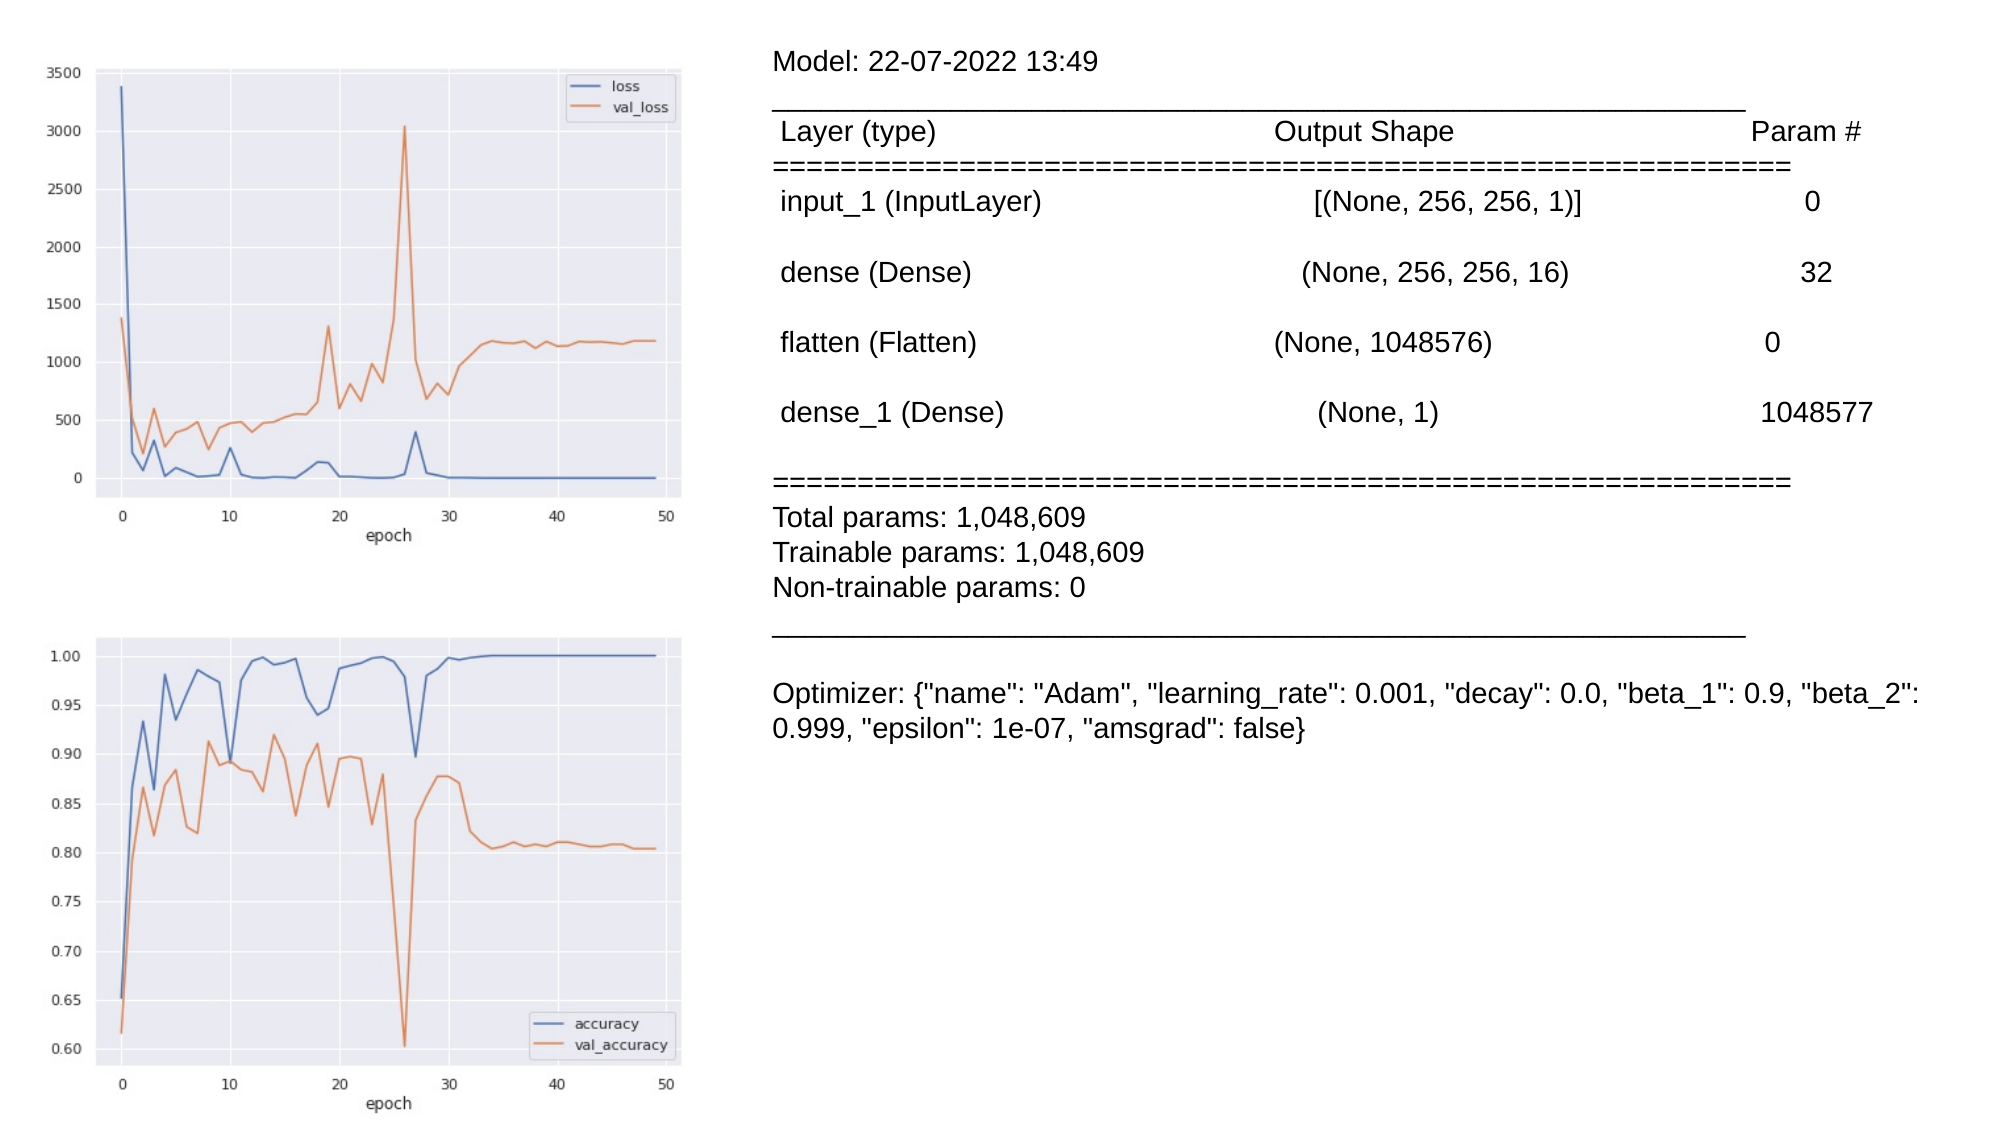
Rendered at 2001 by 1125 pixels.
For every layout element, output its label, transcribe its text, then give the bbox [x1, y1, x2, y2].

picture [0, 0, 758, 1125]
text_box Model: 22-07-2022 13:49 ____________________________________________________________ Layer (type) Output Shape Param # ============================================================ input_1 (InputLayer) [(None, 256, 256, 1)] 0 dense (Dense) (None, 256, 256, 16) 32 flatten (Flatten) (None, 1048576) 0 dense_1 (Dense) (None, 1) 1048577 ============================================================ Total params: 1,048,609 Trainable params: 1,048,609 Non-trainable params: 0 ____________________________________________________________ Optimizer: {"name": "Adam", "learning_rate": 0.001, "decay": 0.0, "beta_1": 0.9, "beta_2": 0.999, "epsilon": 1e-07, "amsgrad": false} [759, 0, 2000, 1125]
